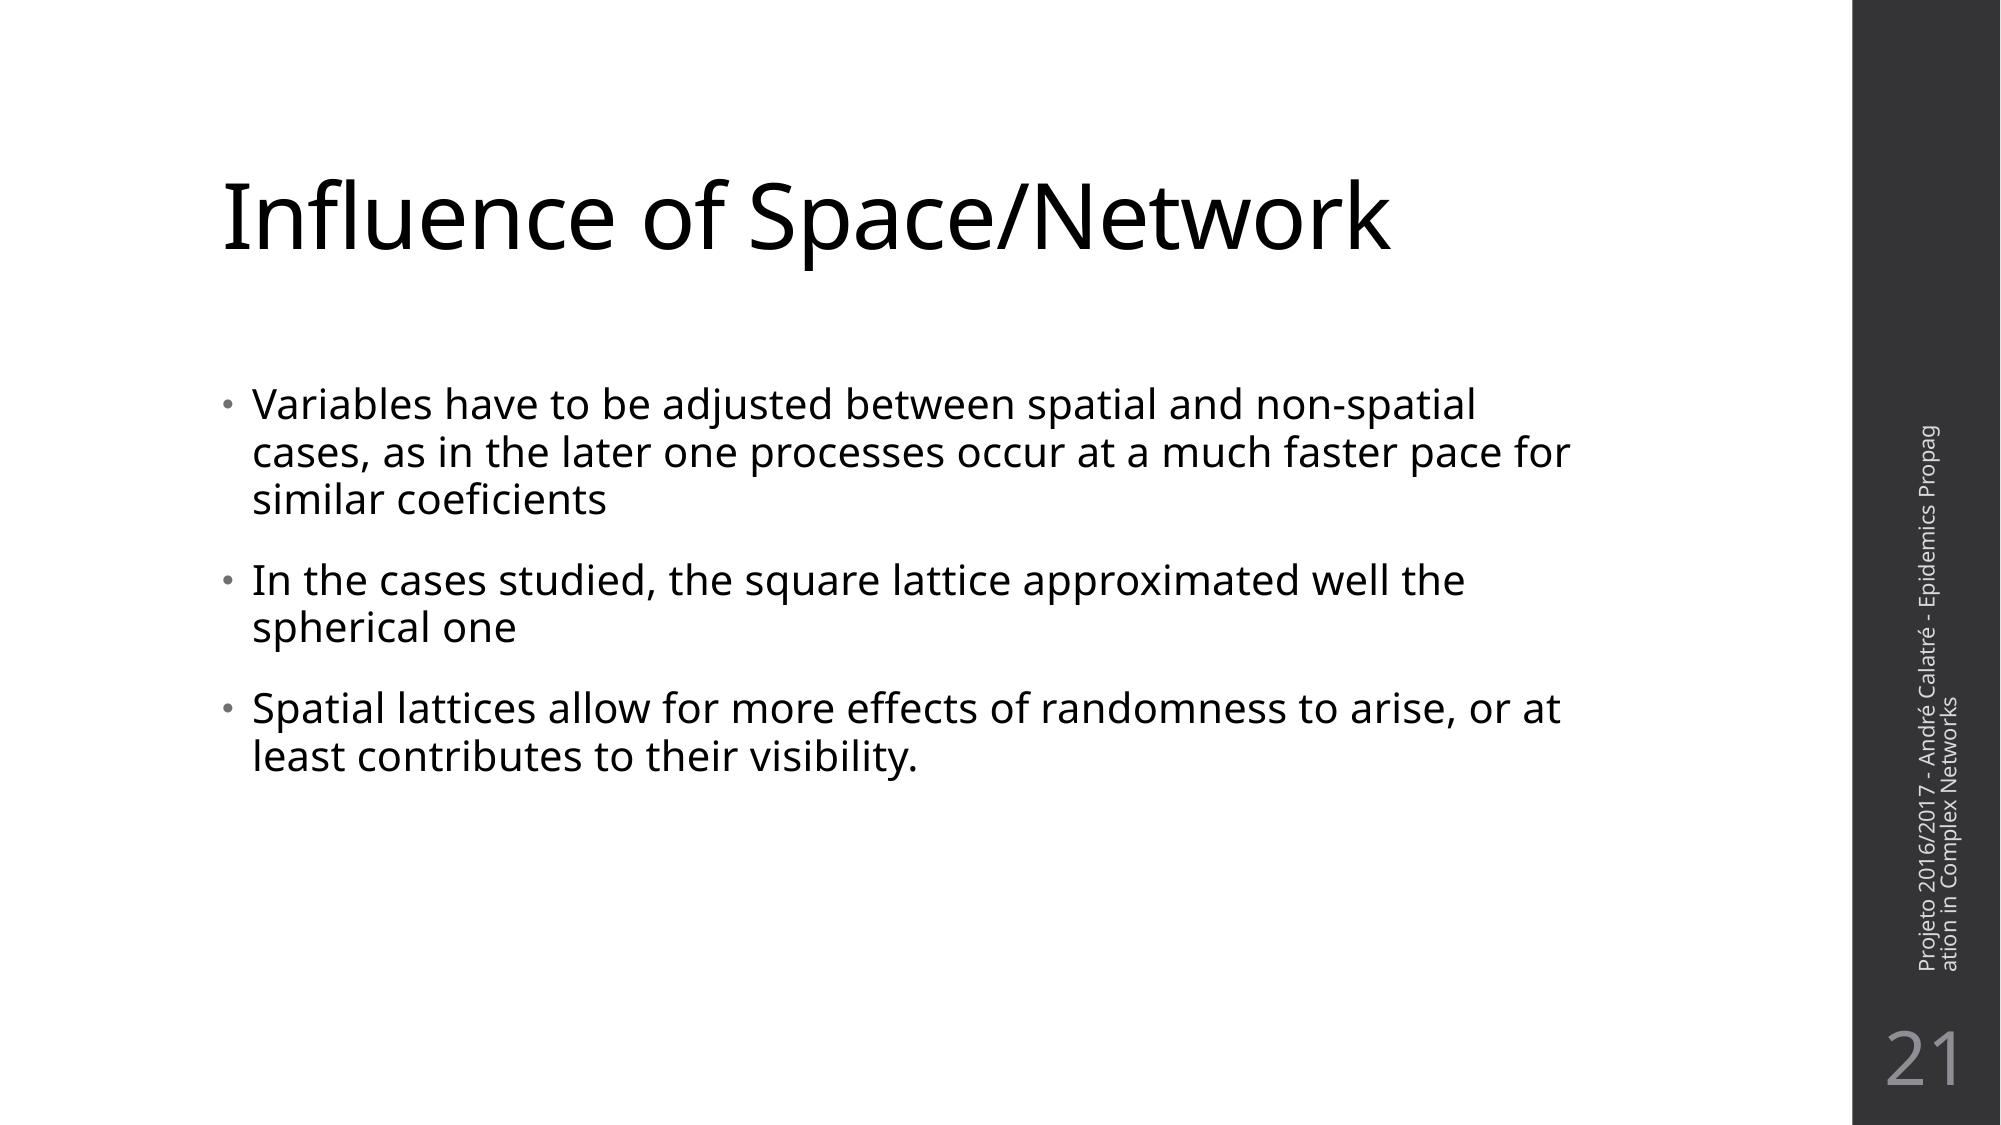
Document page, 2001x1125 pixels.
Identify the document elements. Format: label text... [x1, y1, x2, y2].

list Variables have to be adjusted between spatial and non-spatial cases, as in the later one processes occur at a much faster pace for similar coeficients In the cases studied, the square lattice approximated well the spherical one Spatial lattices allow for more effects of randomness to arise, or at least contributes to their visibility. [206, 373, 1617, 1014]
title Influence of Space/Network [206, 60, 1797, 278]
footer Projeto 2016/2017 - André Calatré - Epidemics Propagation in Complex Networks [1897, 400, 1958, 988]
slide_number 21 [1852, 1012, 2000, 1110]
